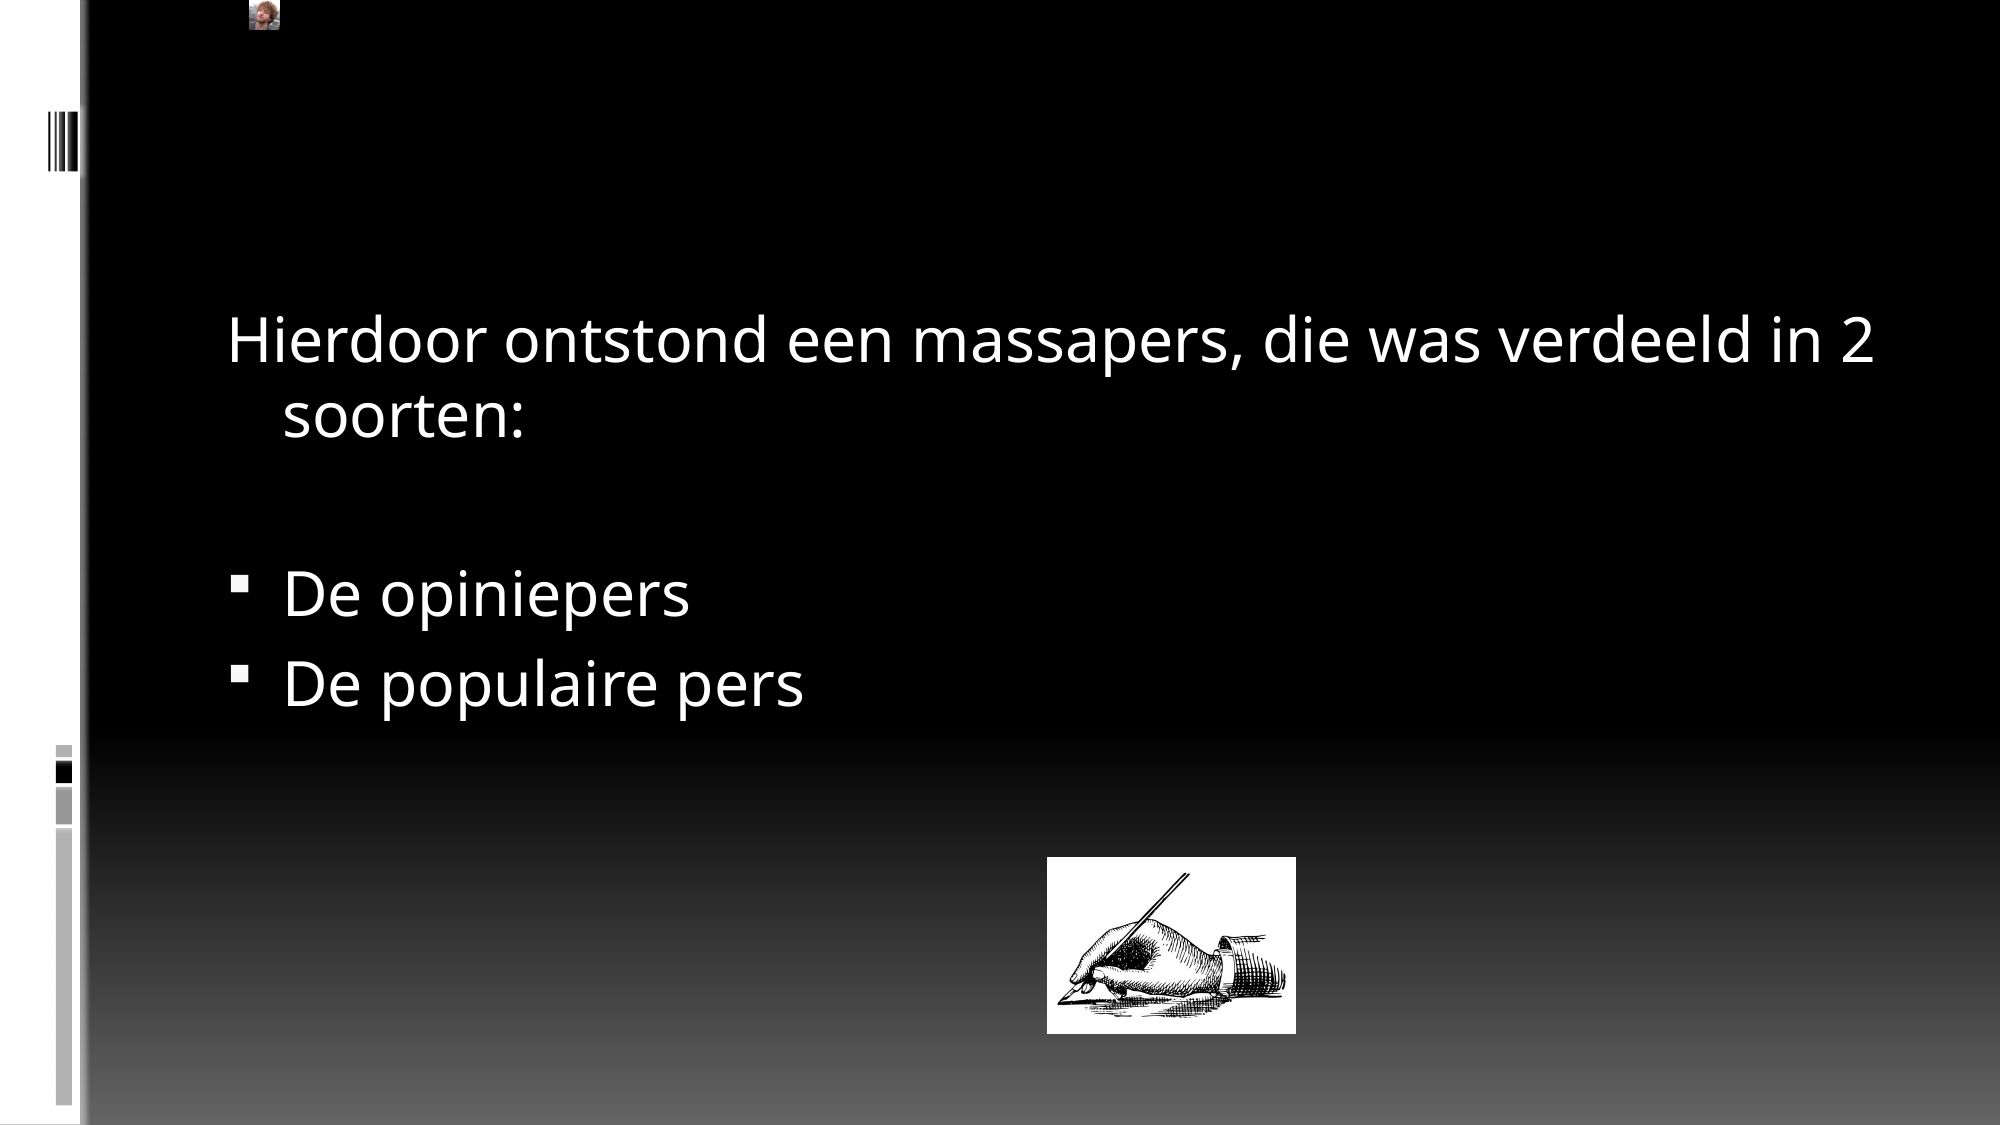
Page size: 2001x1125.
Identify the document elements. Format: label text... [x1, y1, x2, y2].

picture [1046, 857, 1296, 1034]
list Hierdoor ontstond een massapers, die was verdeeld in 2 soorten: De opiniepers De populaire pers [200, 292, 1900, 1043]
picture [249, 0, 280, 30]
